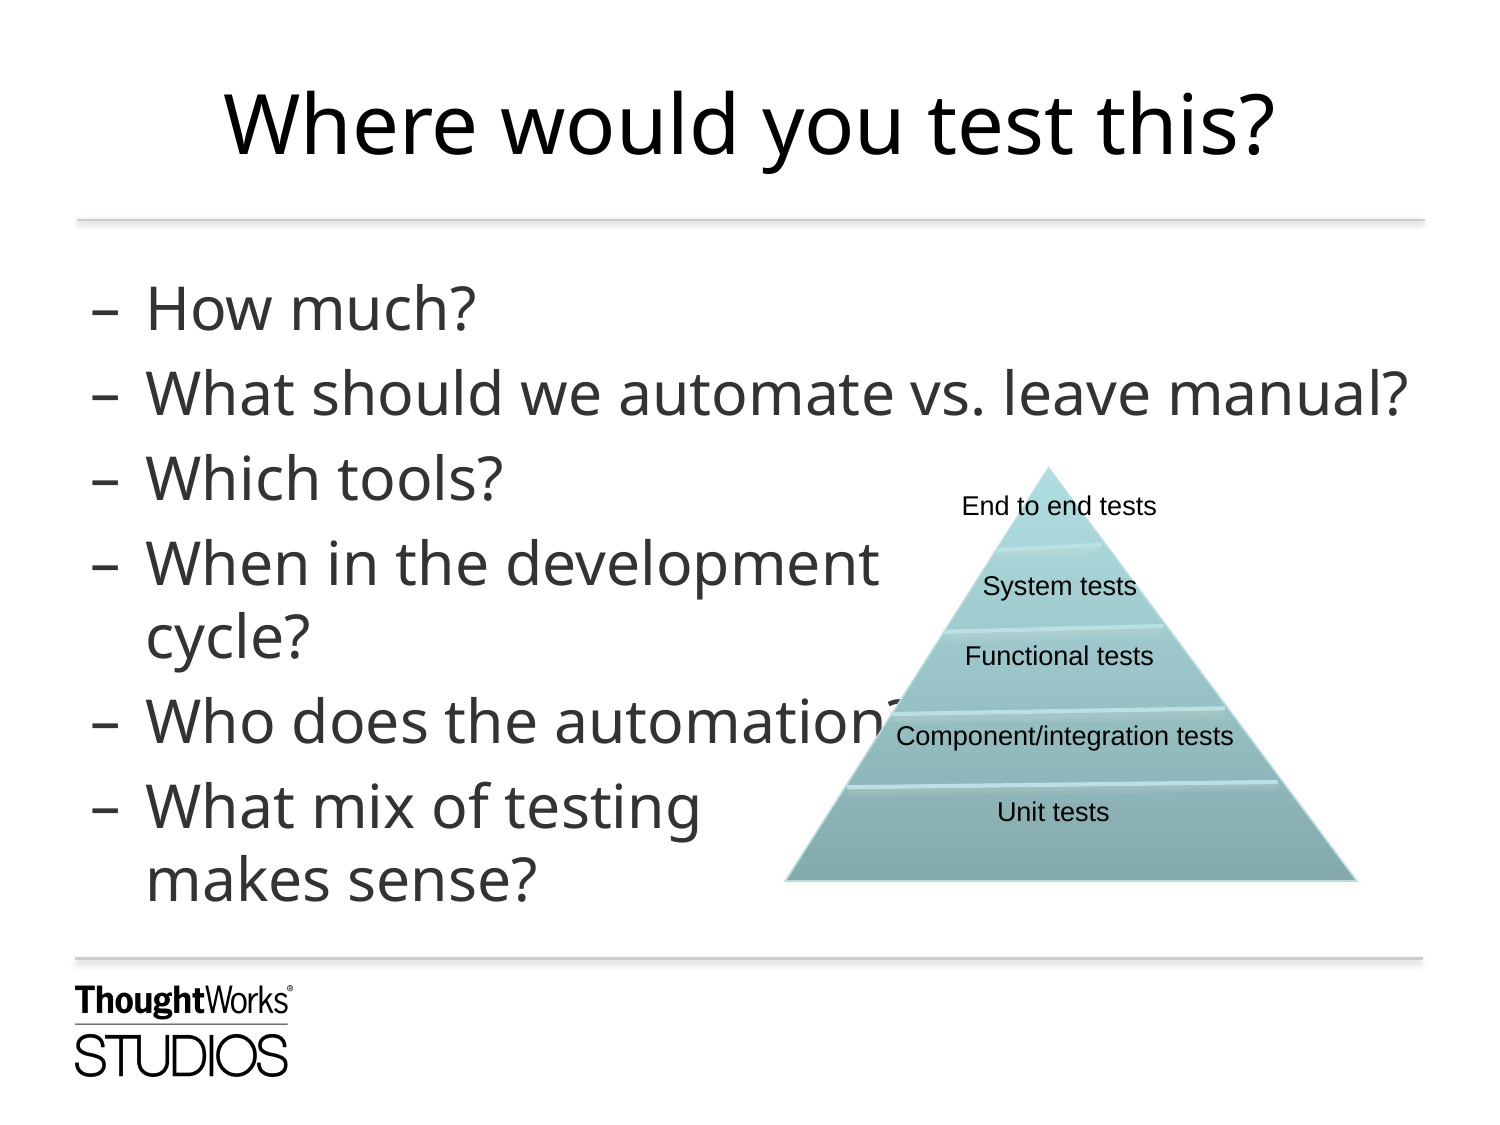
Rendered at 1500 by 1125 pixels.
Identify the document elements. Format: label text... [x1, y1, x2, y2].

title Where would you test this? [75, 45, 1425, 197]
picture [75, 985, 293, 1077]
list How much? What should we automate vs. leave manual? Which tools? When in the development cycle? Who does the automation? What mix of testing makes sense? [75, 262, 1425, 948]
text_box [785, 467, 1357, 882]
